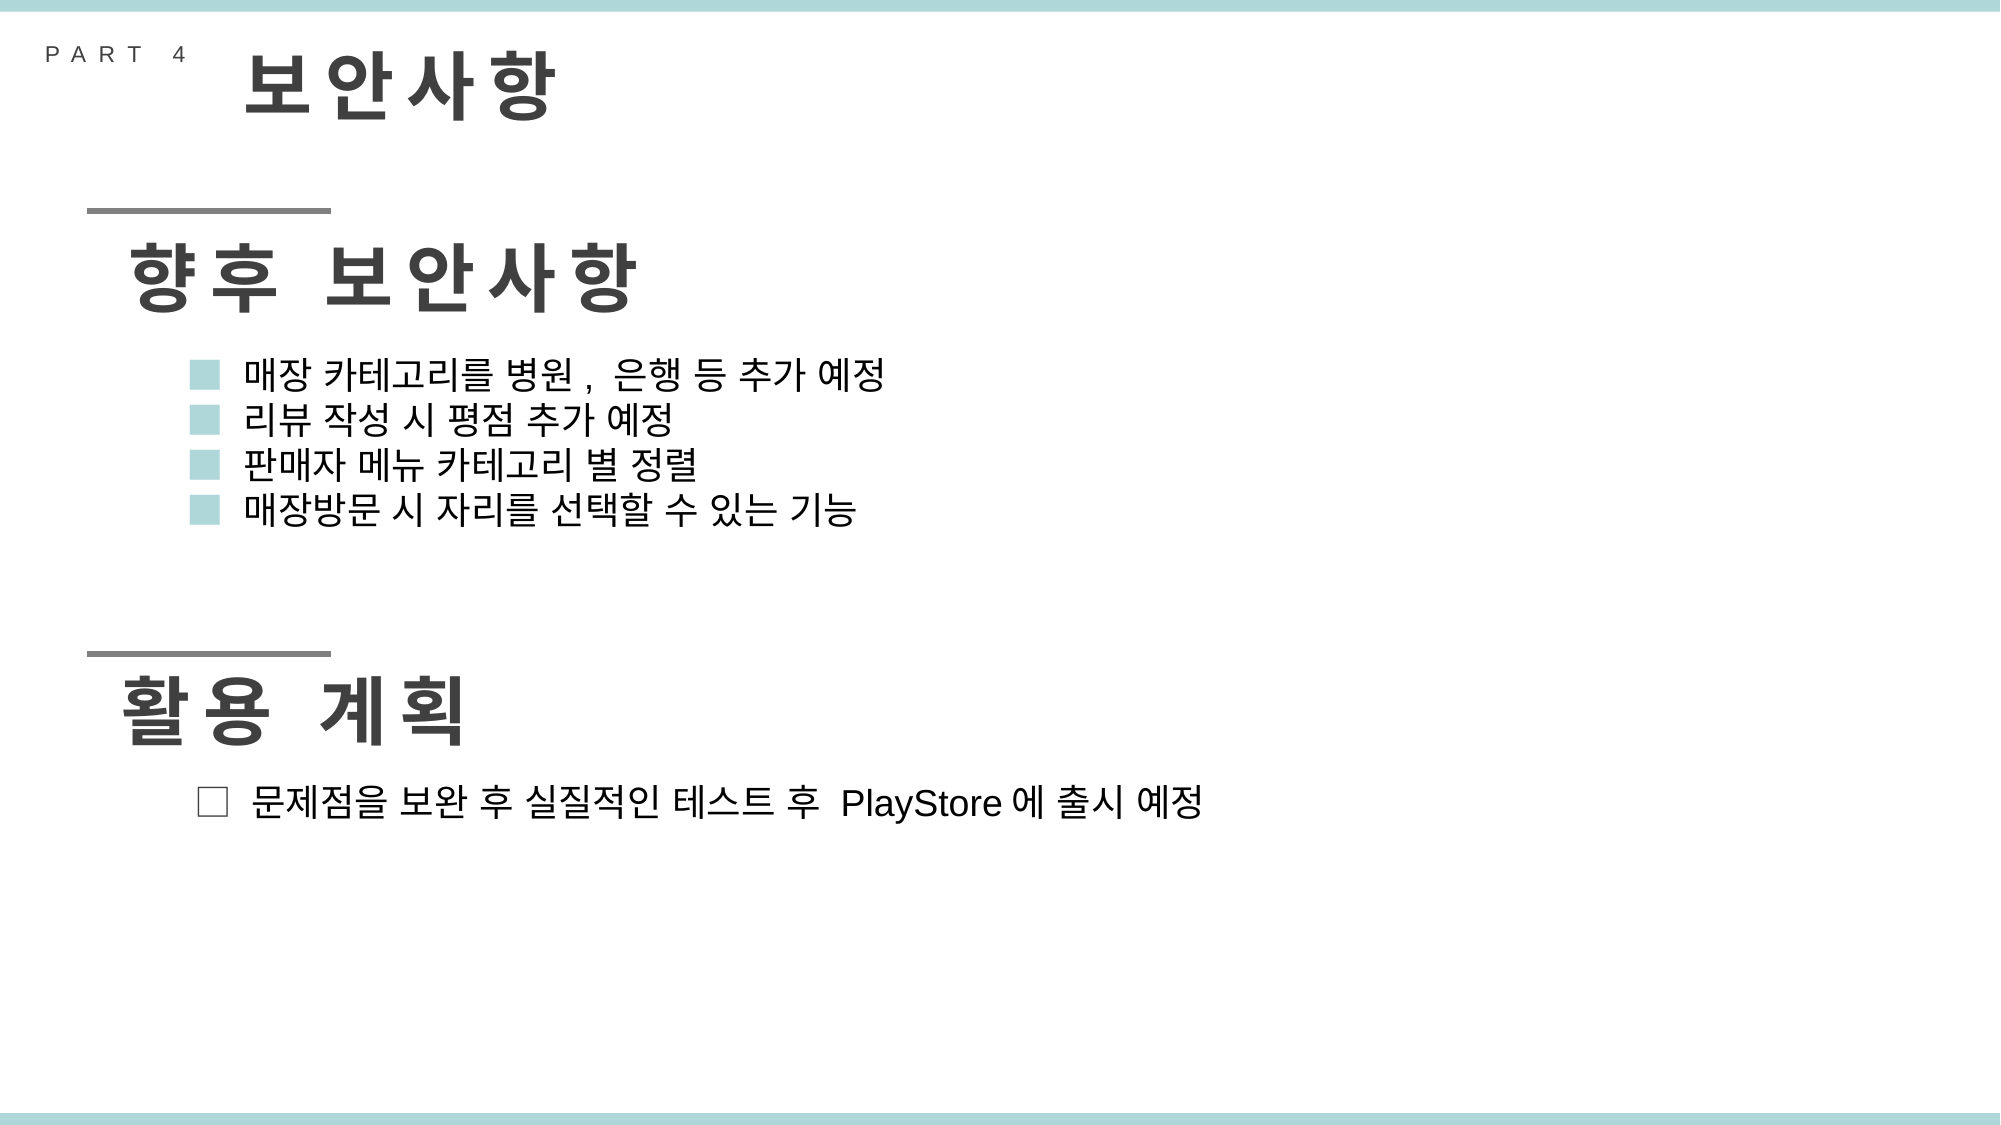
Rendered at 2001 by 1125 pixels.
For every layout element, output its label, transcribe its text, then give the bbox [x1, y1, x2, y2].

text_box 향후 보안사항 [113, 223, 654, 329]
text_box 활용 계획 [107, 657, 484, 763]
text_box ■ 매장 카테고리를 병원, 은행 등 추가 예정 ■ 리뷰 작성 시 평점 추가 예정 ■ 판매자 메뉴 카테고리 별 정렬 ■ 매장방문 시 자리를 선택할 수 있는 기능 [171, 344, 902, 655]
text_box □ 문제점을 보완 후 실질적인 테스트 후 PlayStore에 출시 예정 [179, 771, 1221, 832]
text_box PART 4 [30, 32, 201, 75]
text_box 보안사항 [229, 32, 573, 138]
text_box [0, 0, 2000, 13]
text_box [0, 1112, 2000, 1125]
